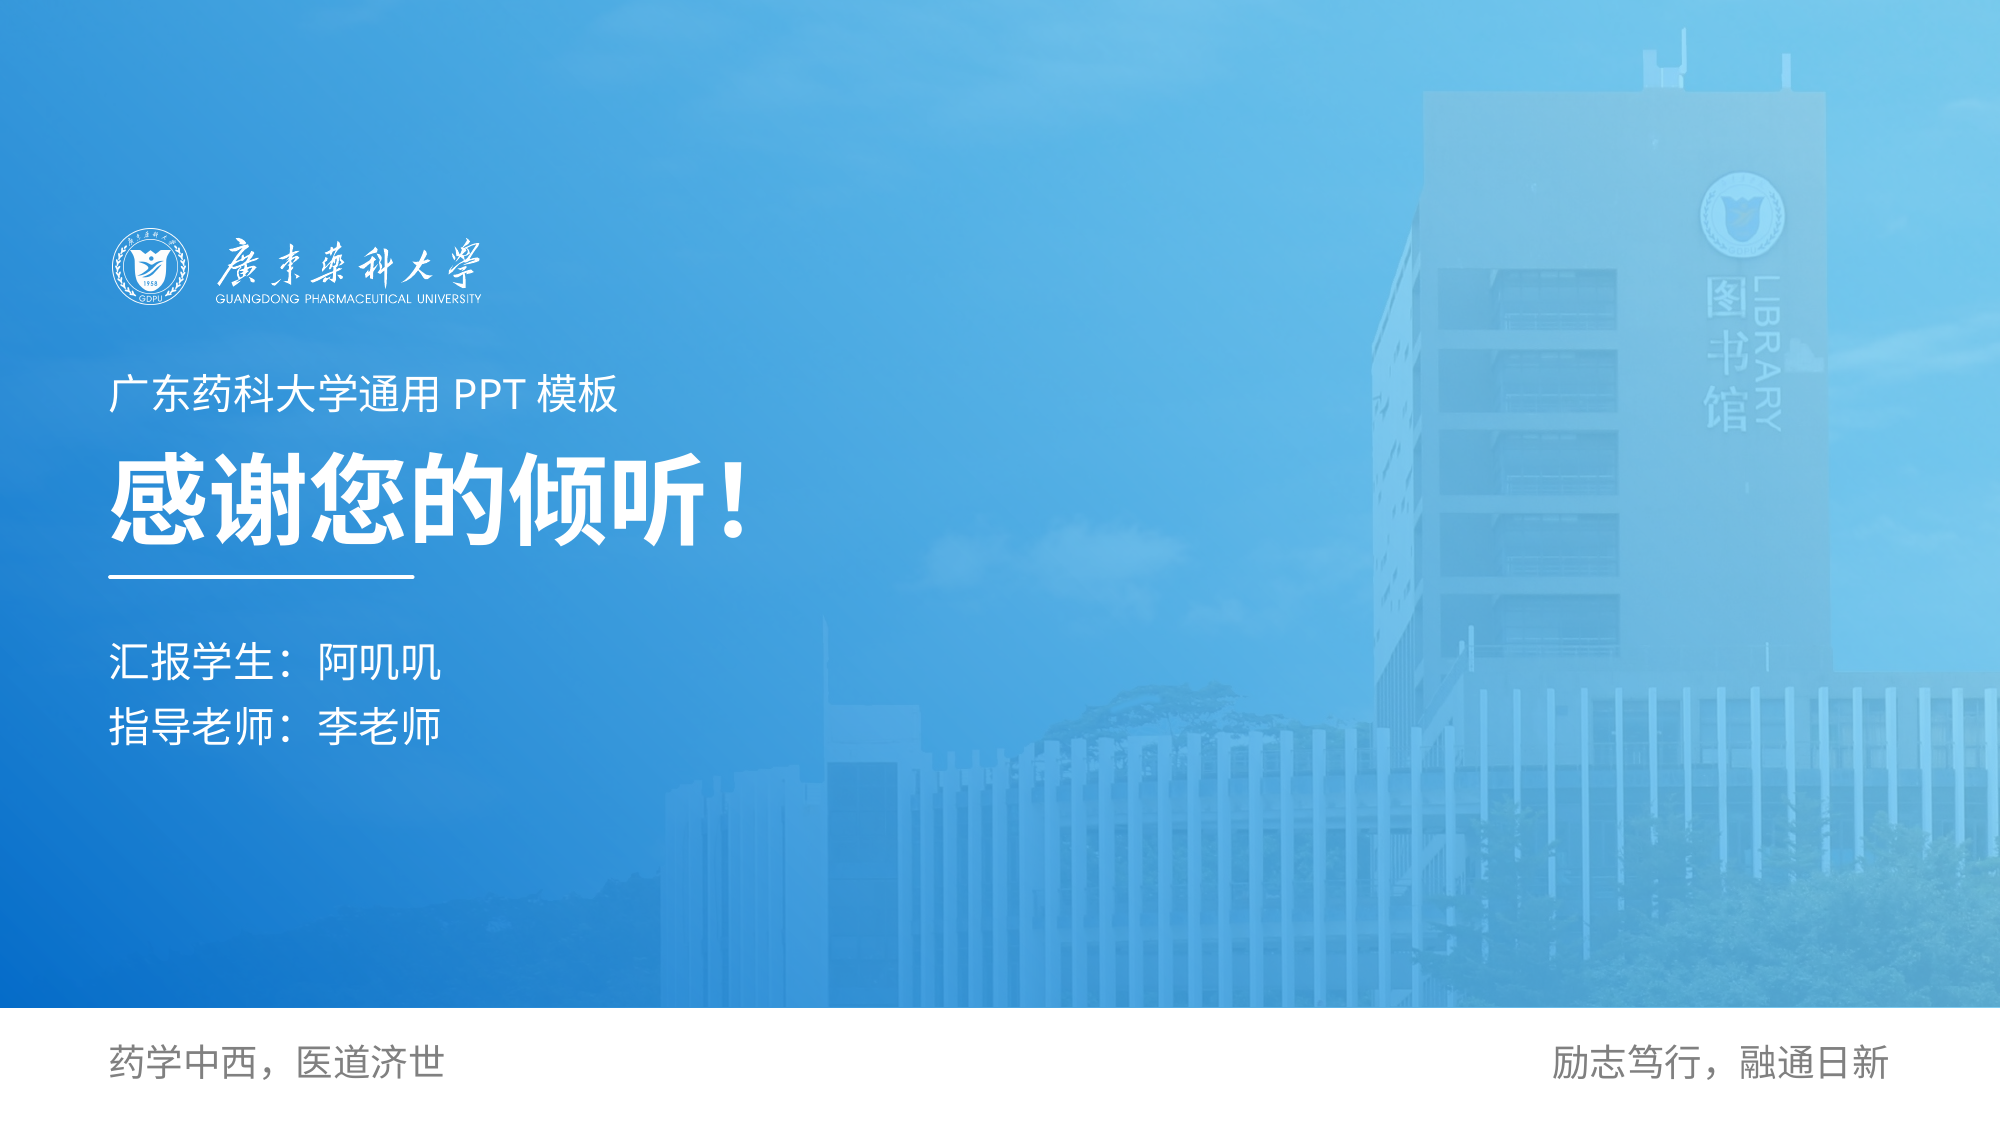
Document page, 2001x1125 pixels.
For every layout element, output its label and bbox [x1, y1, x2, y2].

picture [0, 0, 2000, 1007]
text_box [112, 228, 481, 305]
